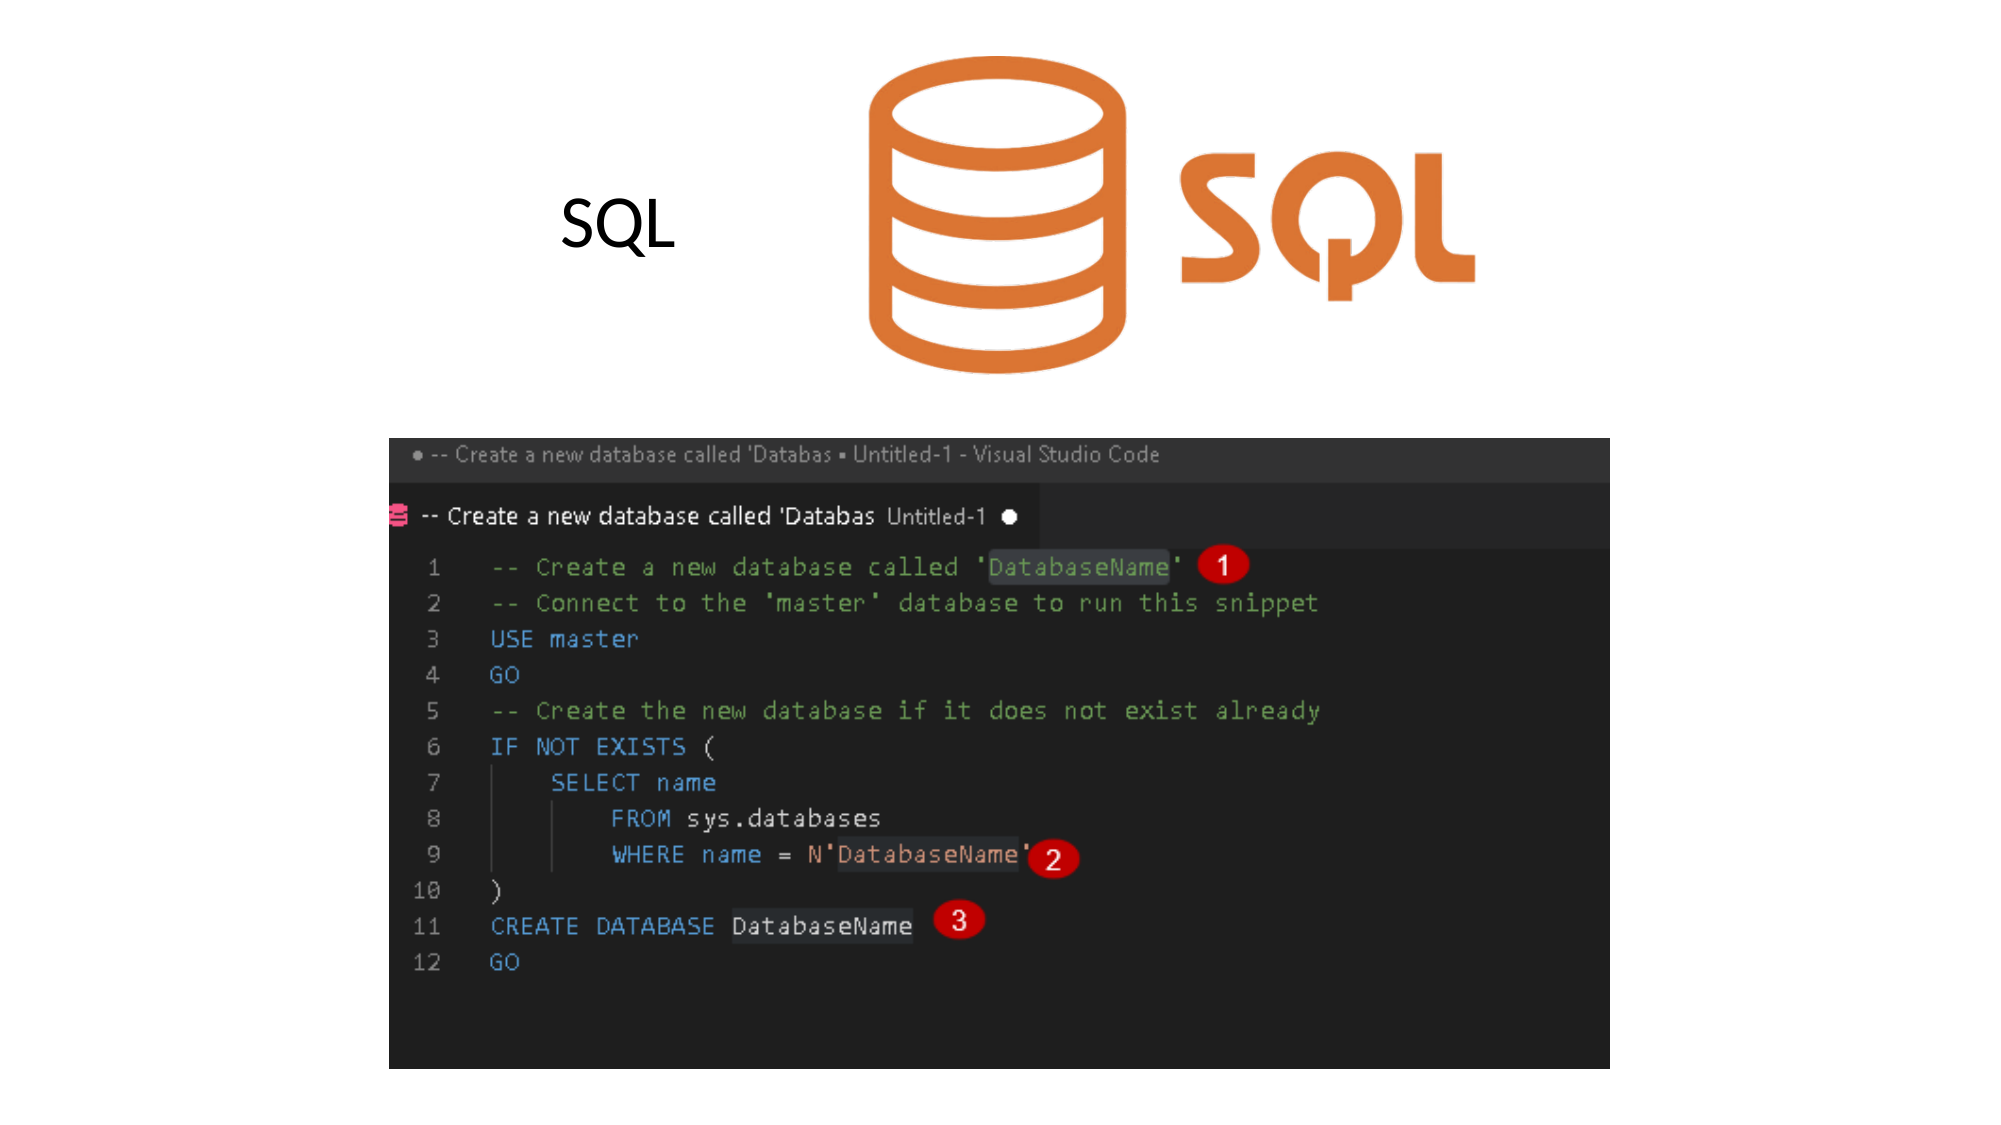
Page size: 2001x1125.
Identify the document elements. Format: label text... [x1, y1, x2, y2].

text_box SQL [545, 165, 826, 270]
picture [389, 438, 1610, 1069]
picture [826, 56, 1518, 380]
